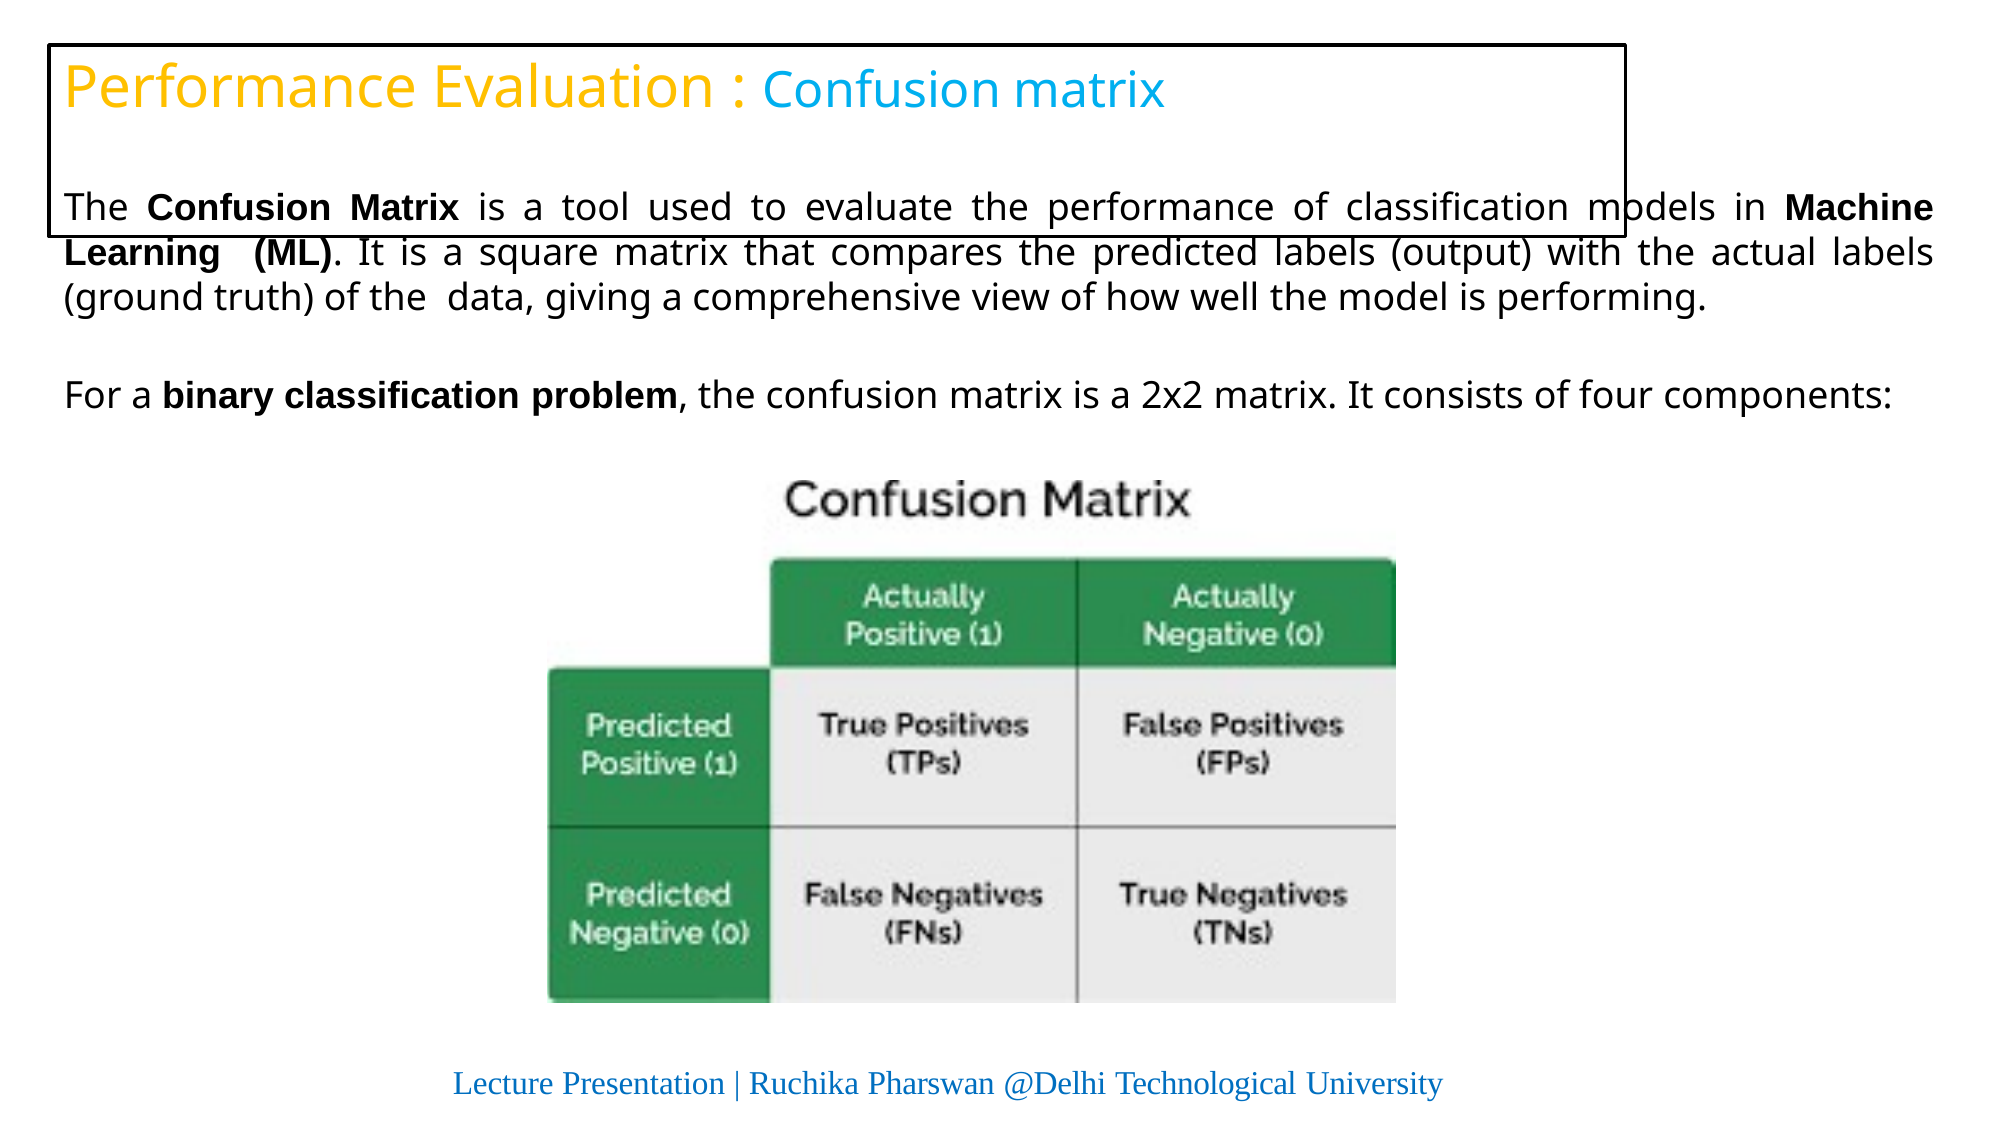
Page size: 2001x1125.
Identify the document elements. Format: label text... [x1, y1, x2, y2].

footer Lecture Presentation | Ruchika Pharswan @Delhi Technological University [450, 1062, 1450, 1125]
title Performance Evaluation : Confusion matrix [48, 44, 1626, 237]
picture [547, 480, 1396, 1004]
text_box The Confusion Matrix is a tool used to evaluate the performance of classification models in Machine Learning (ML). It is a square matrix that compares the predicted labels (output) with the actual labels (ground truth) of the data, giving a comprehensive view of how well the model is performing. For a binary classification problem, the confusion matrix is a 2x2 matrix. It consists of four components: [61, 180, 1935, 417]
